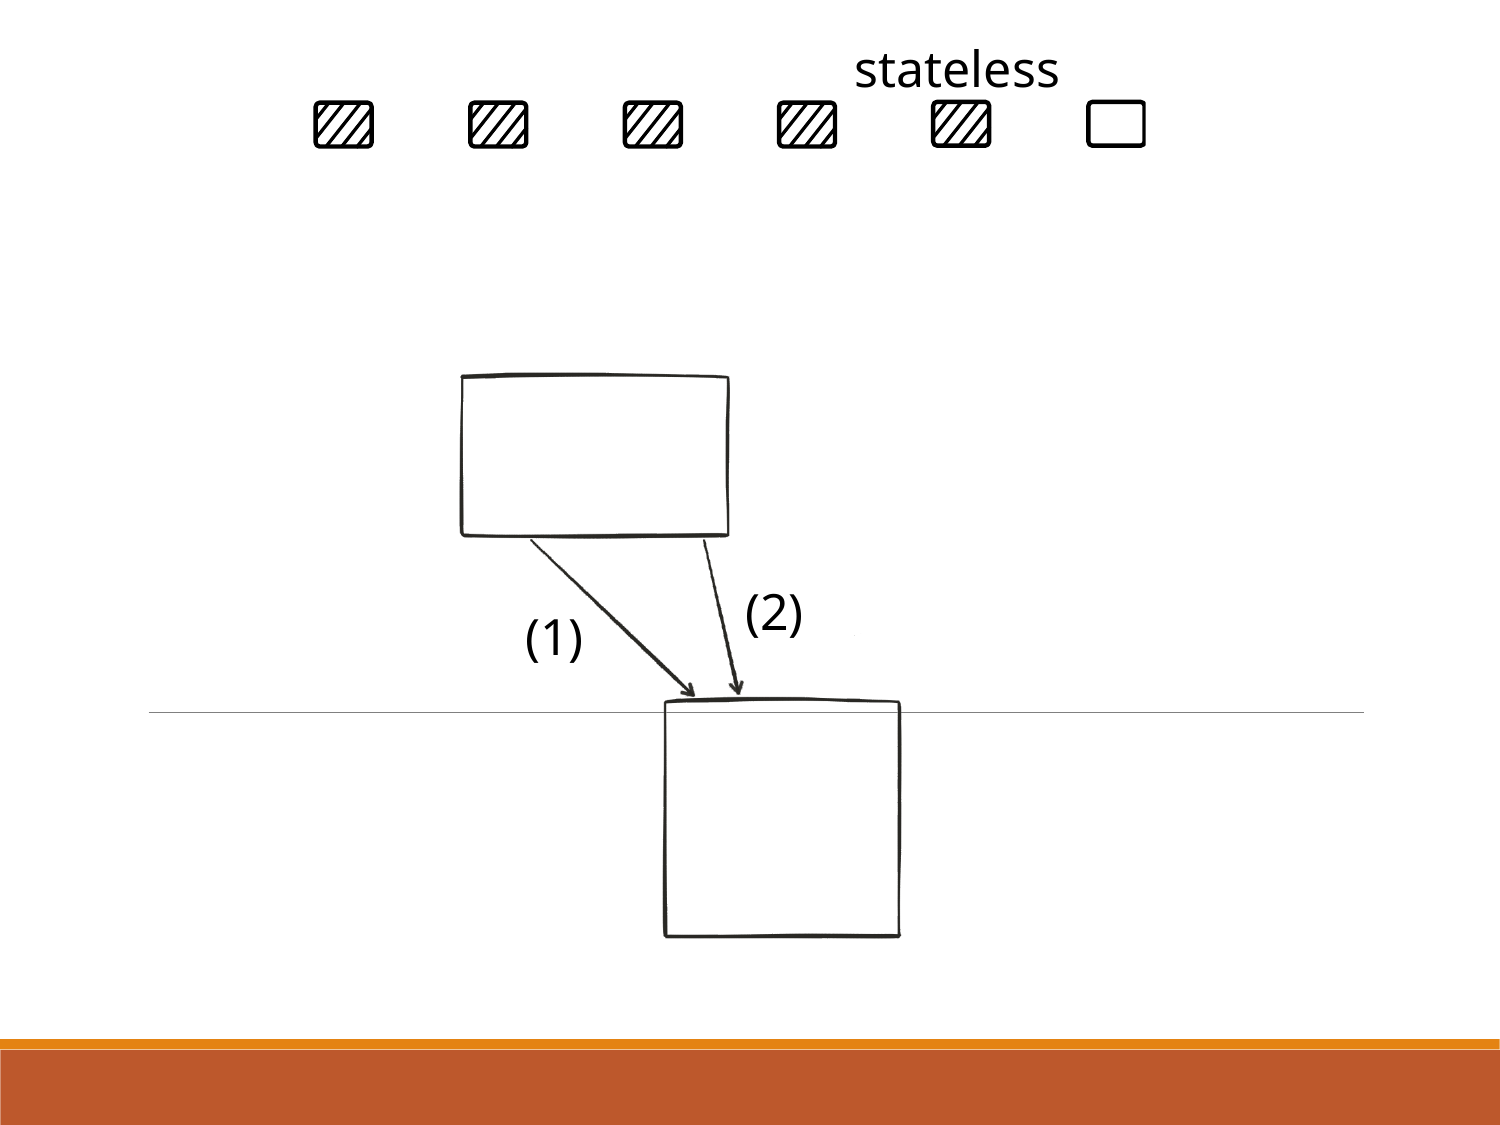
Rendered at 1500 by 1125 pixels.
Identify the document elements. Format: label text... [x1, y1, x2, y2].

picture [312, 98, 375, 150]
picture [467, 98, 529, 150]
picture [929, 97, 992, 149]
picture [1084, 97, 1147, 149]
picture [263, 306, 1176, 991]
picture [621, 98, 684, 150]
text_box stateless [839, 29, 1076, 105]
picture [775, 98, 838, 150]
